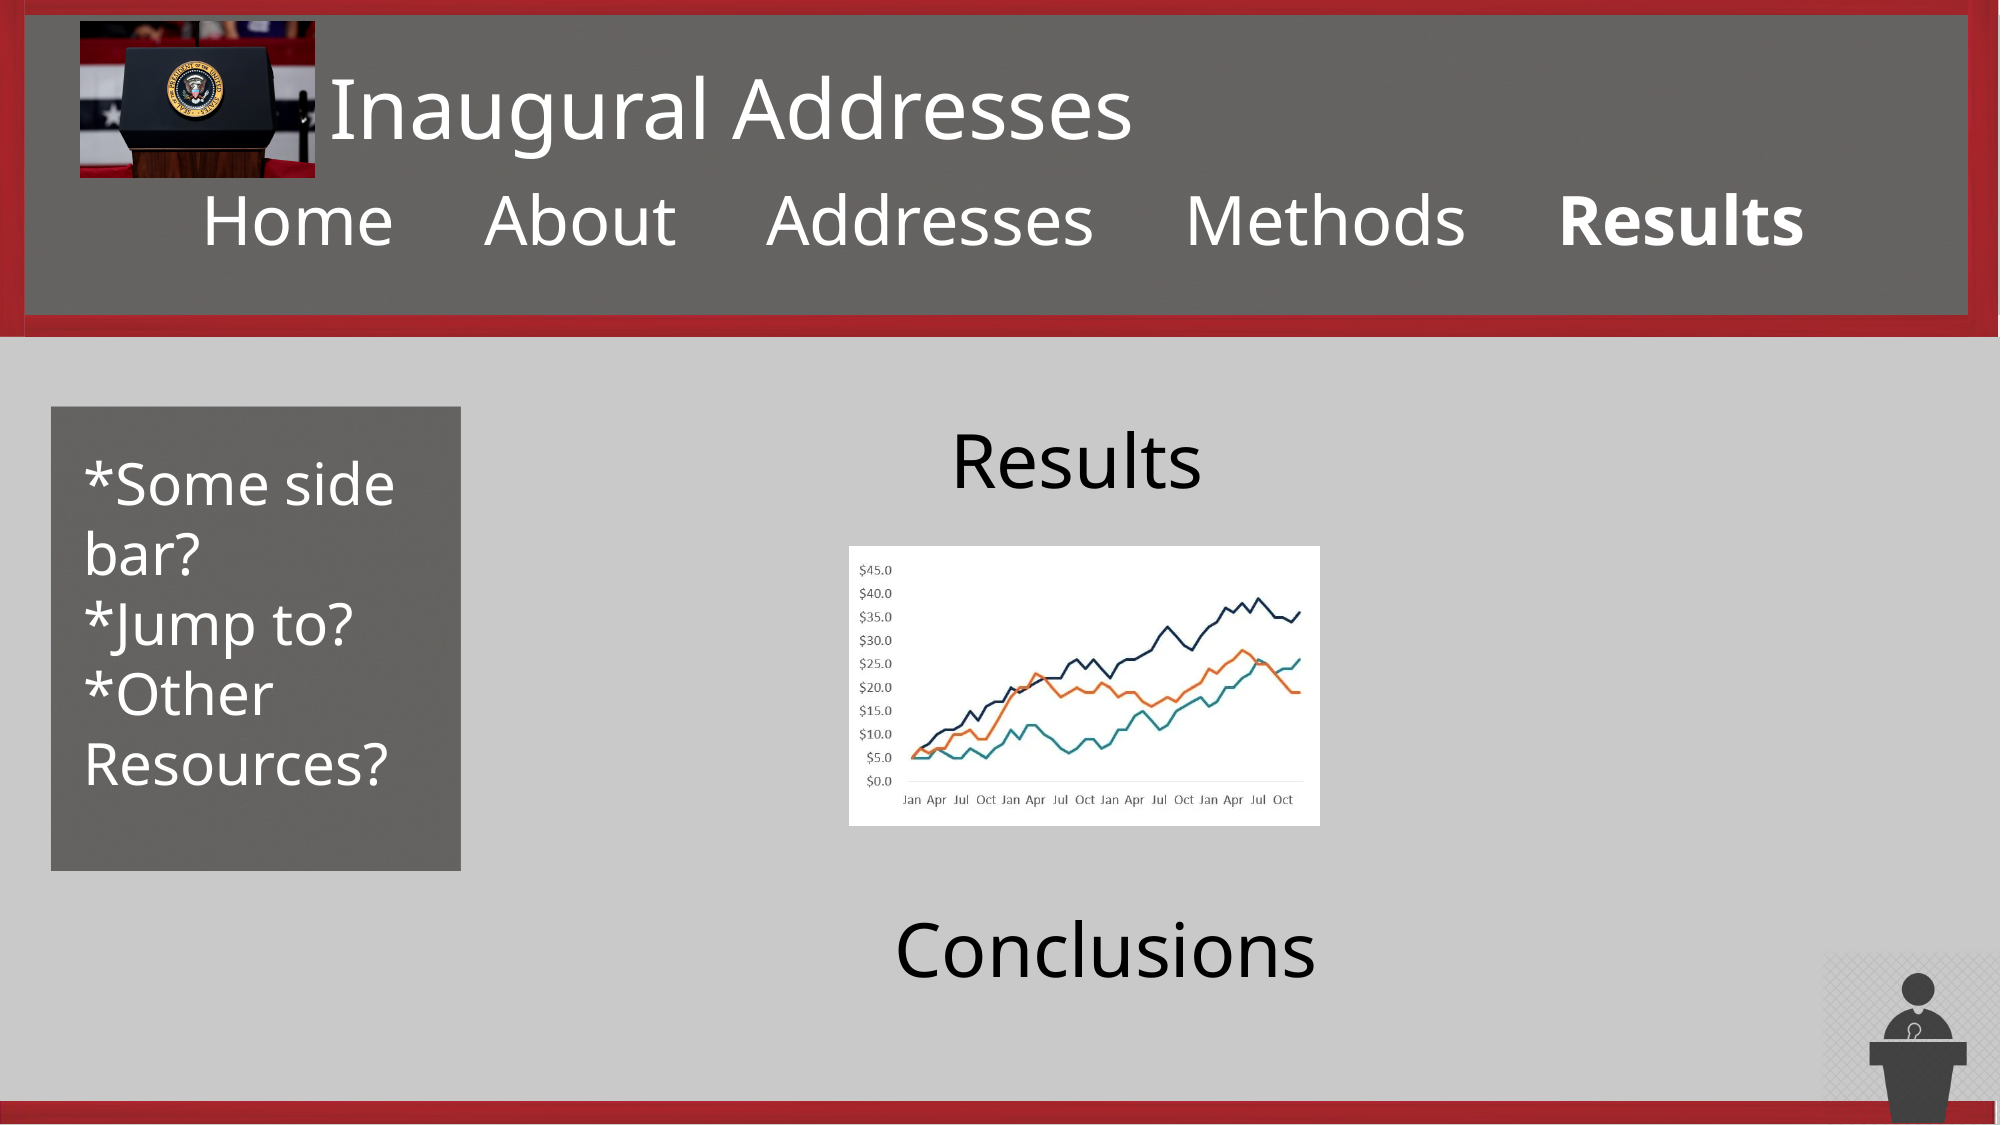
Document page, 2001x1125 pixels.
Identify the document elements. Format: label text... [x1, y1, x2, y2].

picture [0, 947, 2000, 1125]
text_box Conclusions [879, 894, 1351, 1000]
picture [23, 407, 488, 871]
picture [0, 0, 2000, 337]
text_box Results [935, 406, 1234, 512]
picture [849, 546, 1320, 826]
